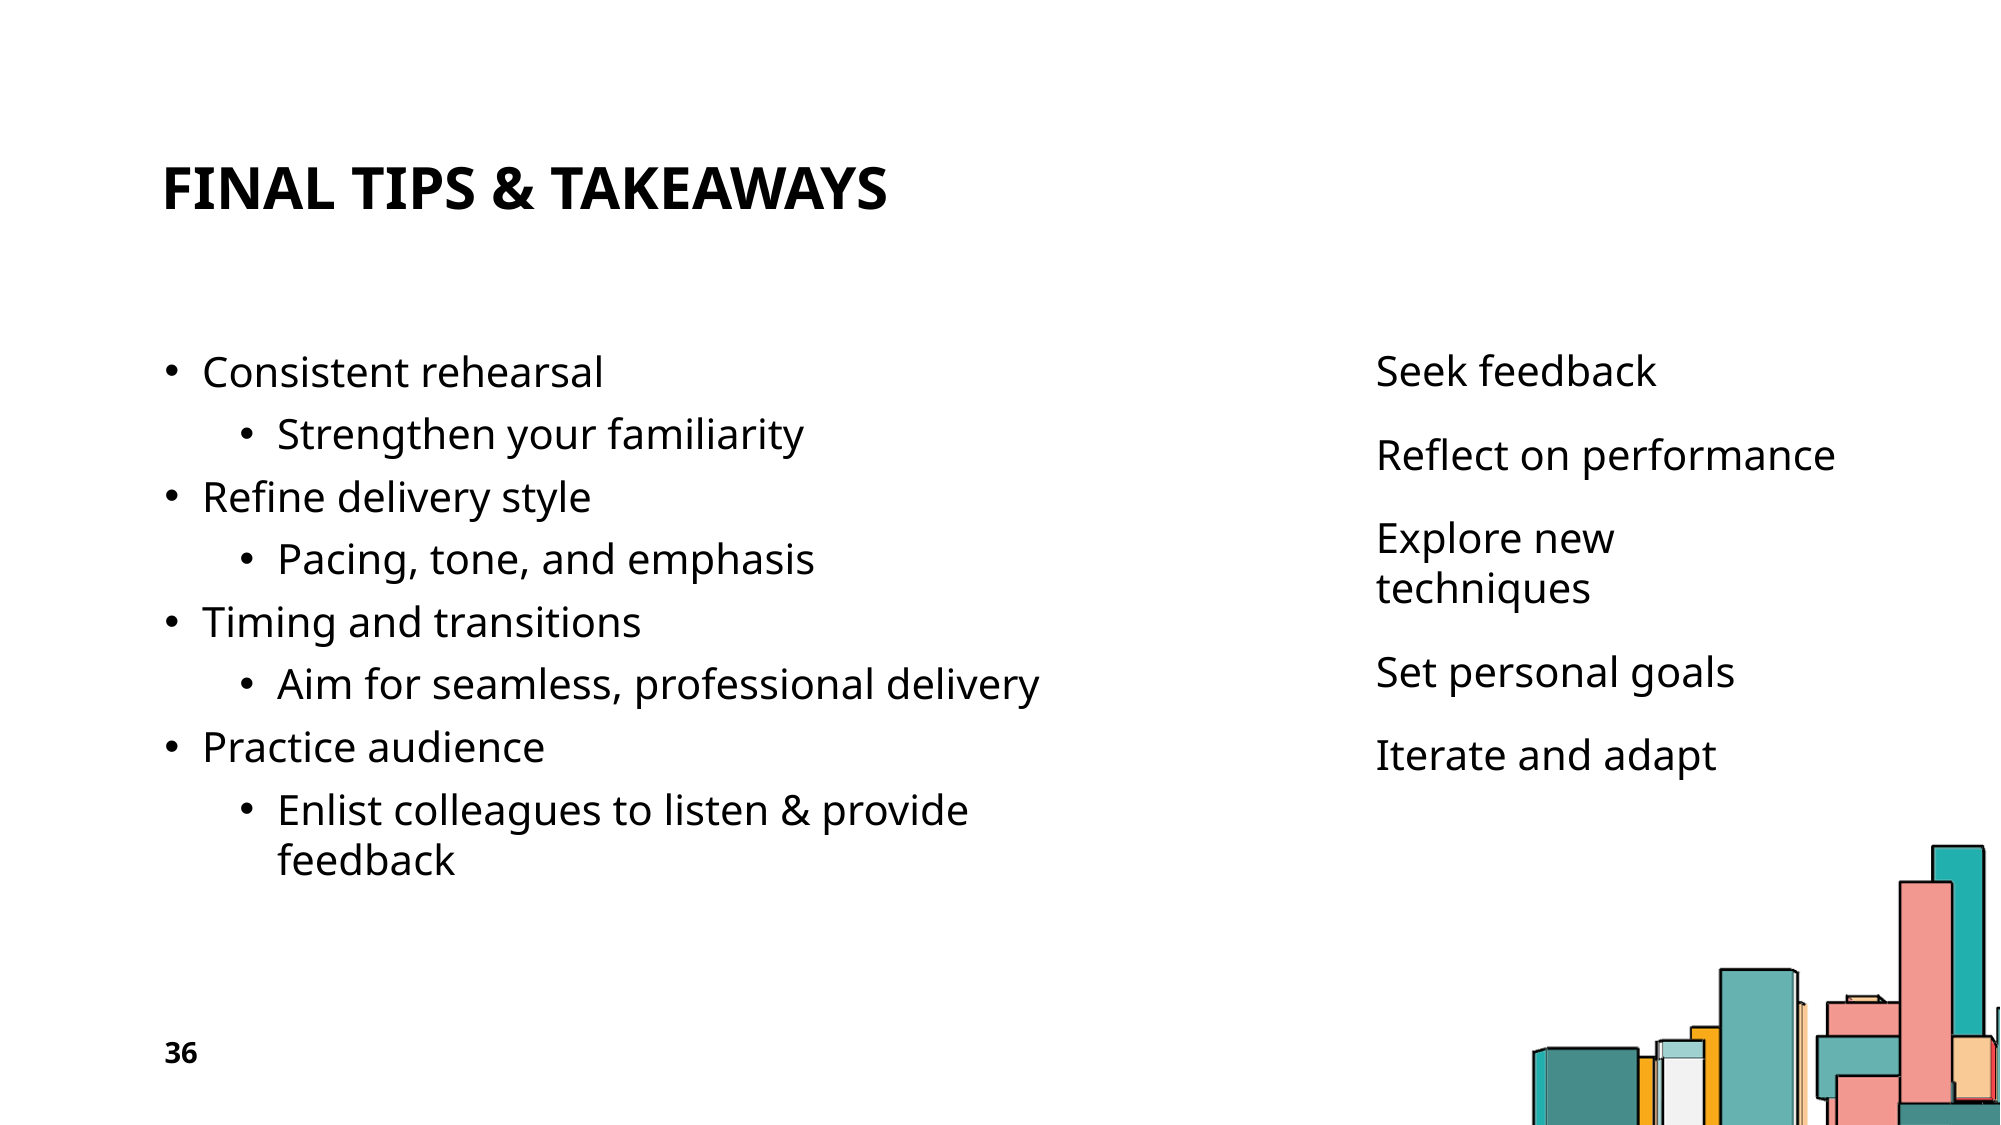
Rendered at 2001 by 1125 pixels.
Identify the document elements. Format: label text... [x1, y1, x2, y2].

list Seek feedback Reflect on performance Explore new techniques Set personal goals Iterate and adapt [1360, 337, 1854, 943]
list Consistent rehearsal Strengthen your familiarity Refine delivery style Pacing, tone, and emphasis Timing and transitions Aim for seamless, professional delivery Practice audience Enlist colleagues to listen & provide feedback [149, 337, 1166, 943]
title Final tips & takeaways [146, 11, 1854, 230]
slide_number 36 [149, 1024, 588, 1085]
picture [1471, 834, 2000, 1125]
